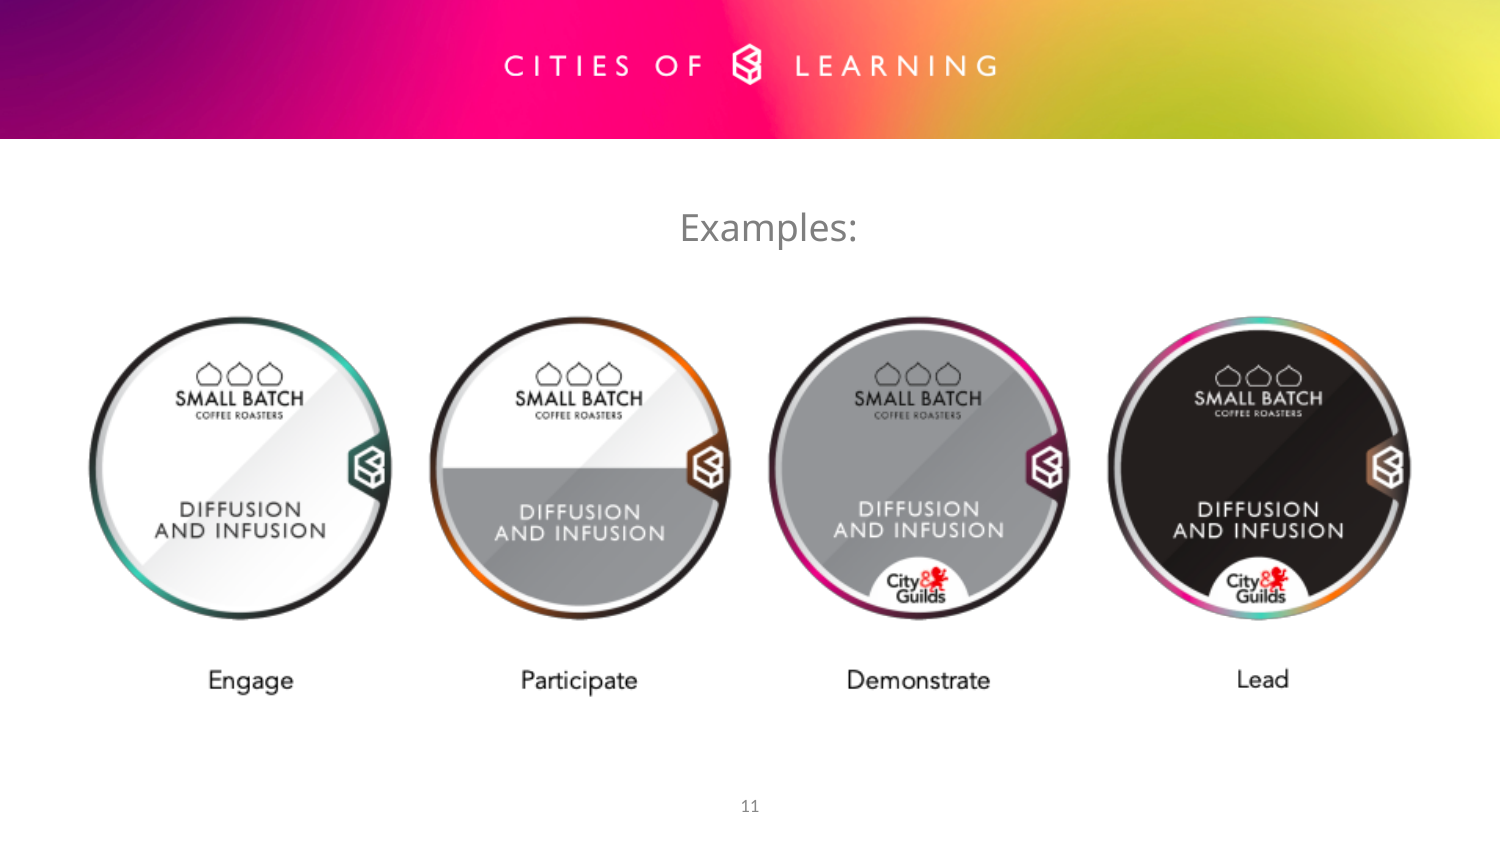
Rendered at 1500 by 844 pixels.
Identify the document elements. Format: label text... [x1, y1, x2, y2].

picture [772, 651, 1067, 716]
picture [1111, 650, 1418, 714]
text_box Examples: [411, 208, 1126, 275]
slide_number ‹#› [581, 782, 919, 827]
picture [104, 651, 399, 716]
picture [0, 0, 1500, 140]
picture [762, 310, 1077, 627]
picture [423, 310, 738, 627]
picture [1101, 310, 1418, 627]
picture [433, 651, 728, 716]
picture [82, 310, 399, 627]
